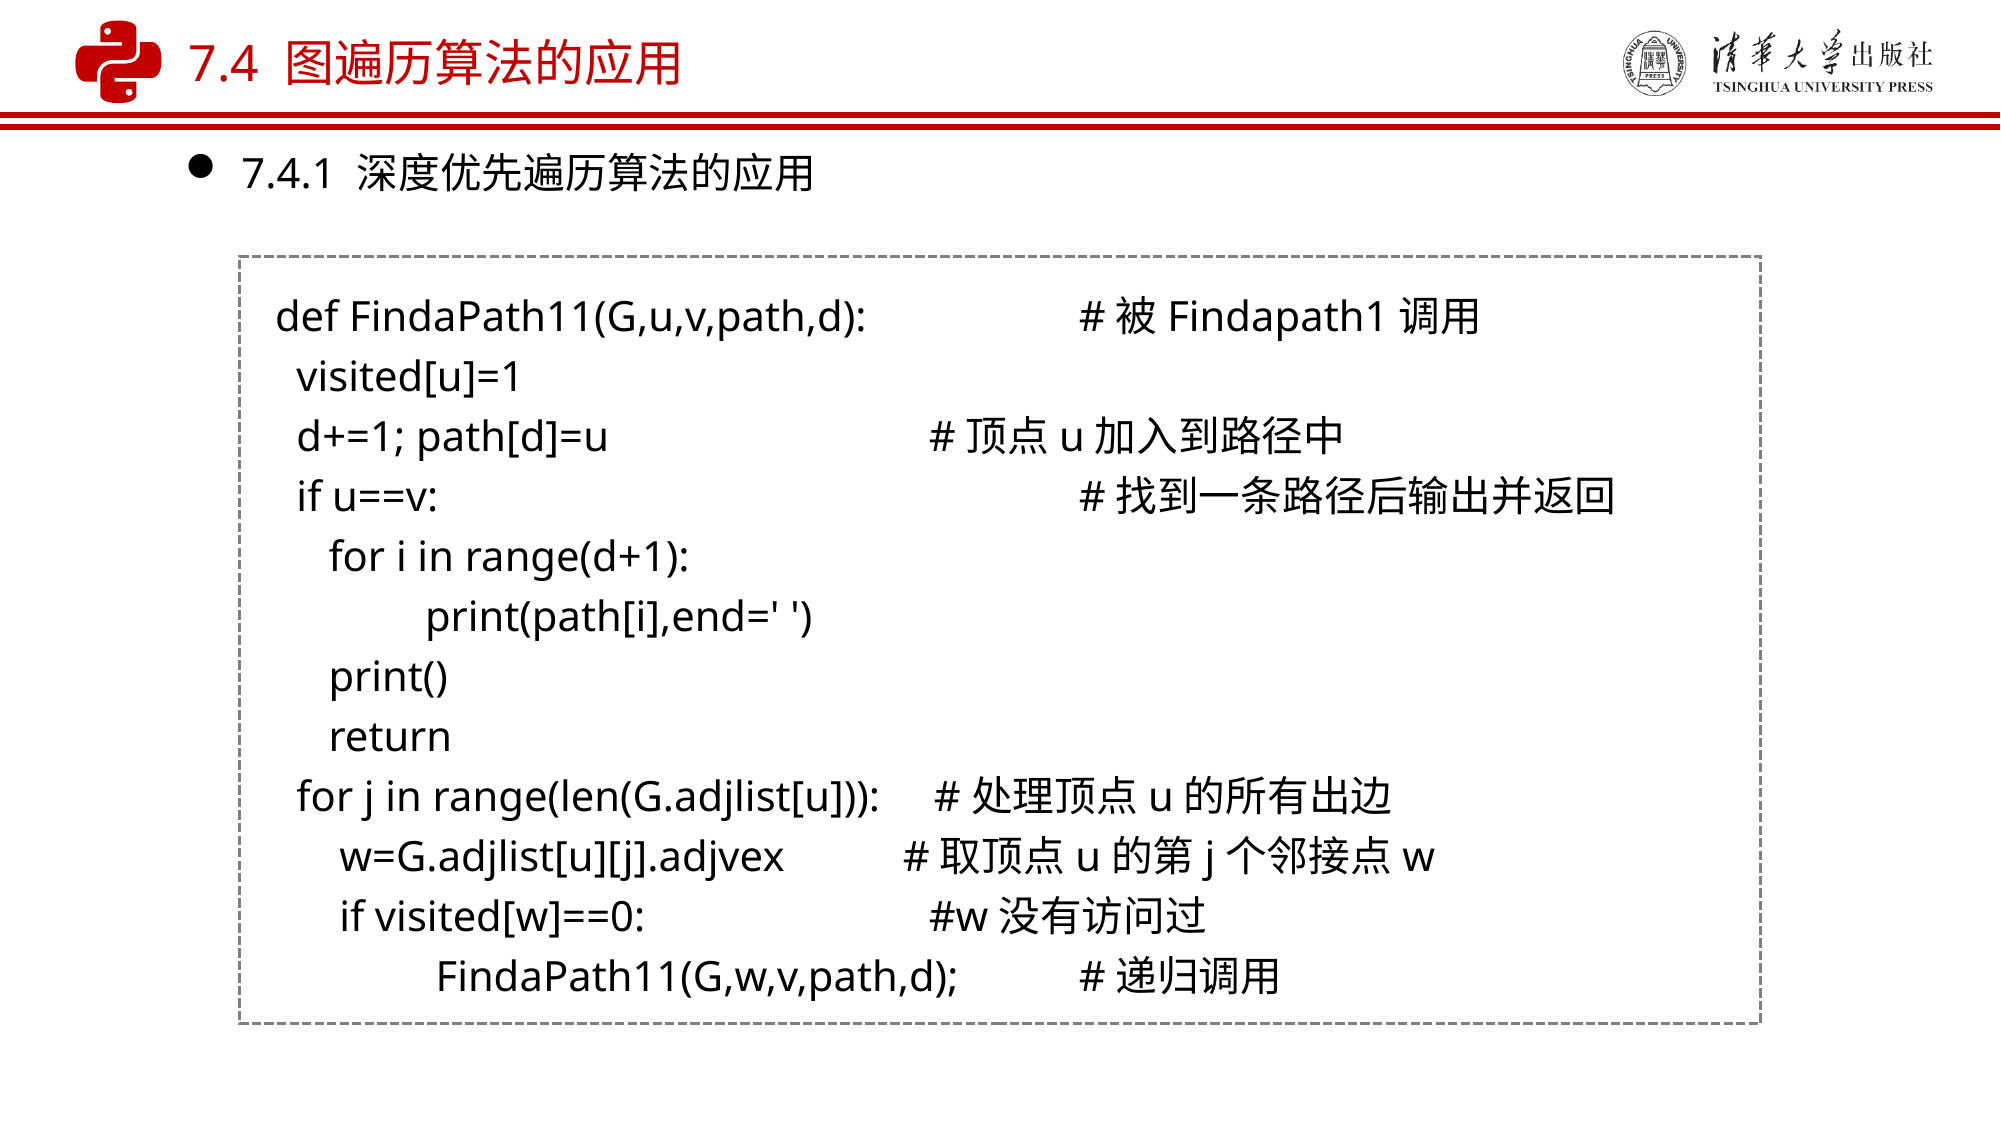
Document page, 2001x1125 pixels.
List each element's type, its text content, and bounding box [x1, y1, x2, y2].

text_box def FindaPath11(G,u,v,path,d): #被Findapath1调用 visited[u]=1 d+=1; path[d]=u #顶点u加入到路径中 if u==v: #找到一条路径后输出并返回 for i in range(d+1): print(path[i],end=' ') print() return for j in range(len(G.adjlist[u])): #处理顶点u的所有出边 w=G.adjlist[u][j].adjvex #取顶点u的第j个邻接点w if visited[w]==0: #w没有访问过 FindaPath11(G,w,v,path,d); #递归调用 [238, 255, 1762, 1024]
text_box 7.4 图遍历算法的应用 [173, 24, 699, 99]
text_box 7.4.1 深度优先遍历算法的应用 [170, 139, 966, 204]
